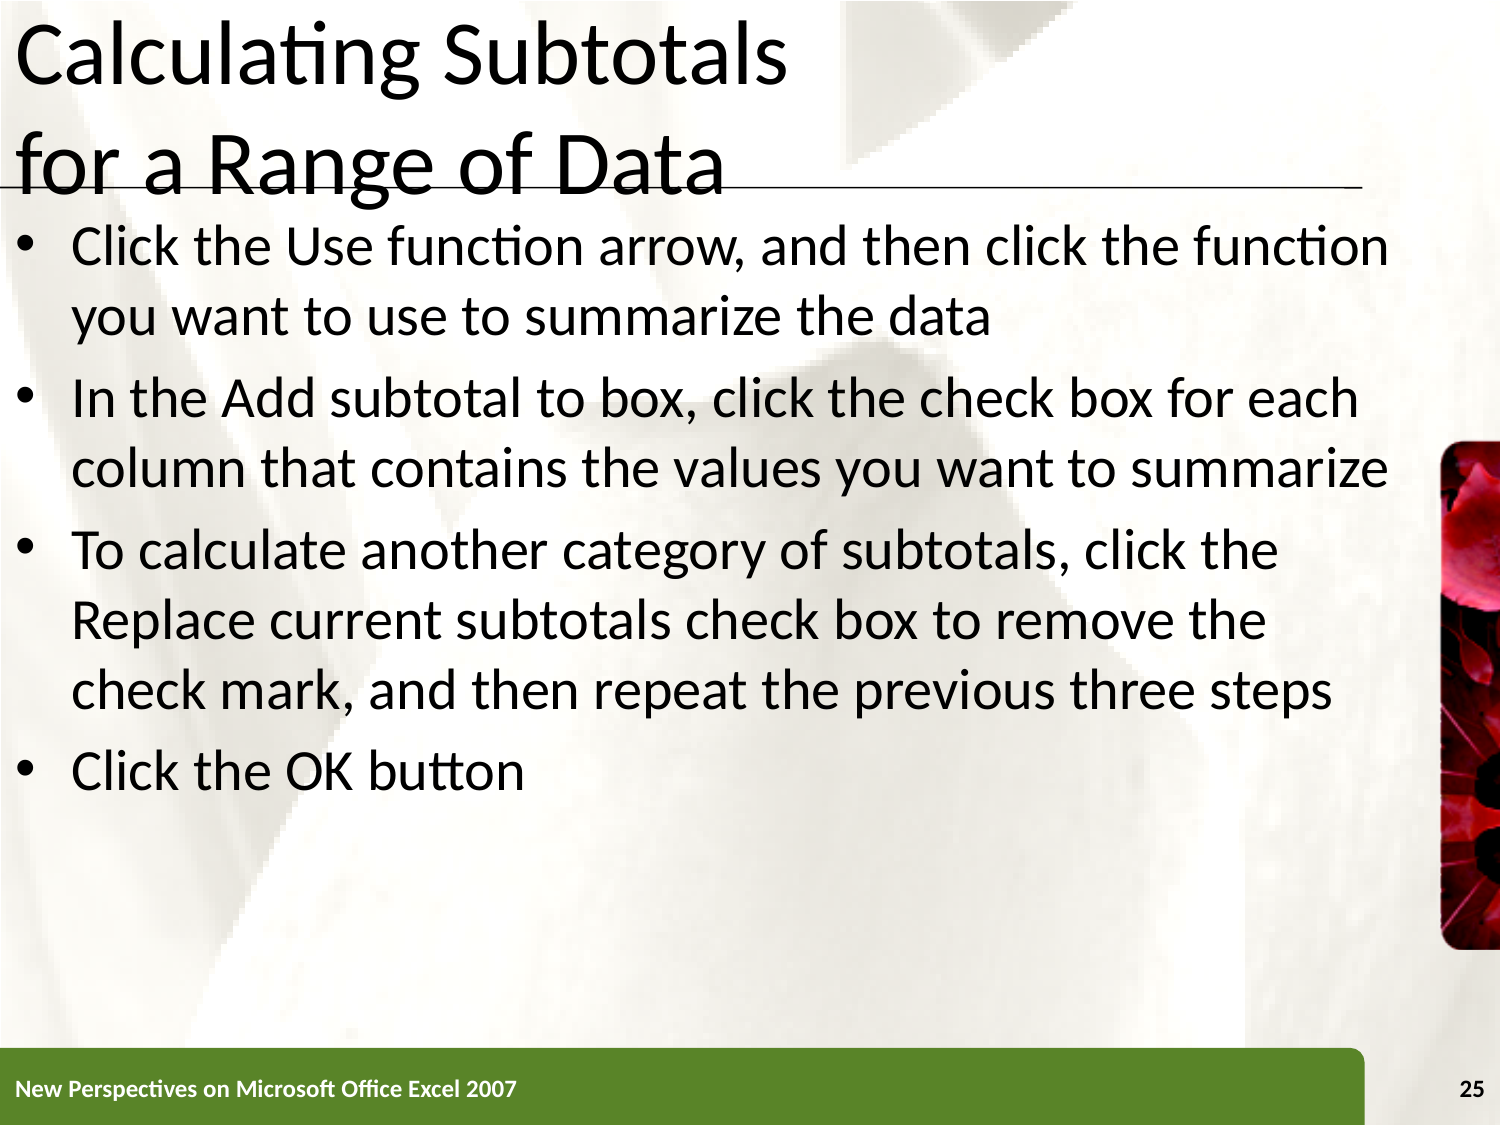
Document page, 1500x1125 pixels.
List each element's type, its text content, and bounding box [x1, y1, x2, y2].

picture [1437, 437, 1500, 950]
title Calculating Subtotals for a Range of Data [0, 24, 1363, 181]
list Click the Use function arrow, and then click the function you want to use to summarize the data In the Add subtotal to box, click the check box for each column that contains the values you want to summarize To calculate another category of subtotals, click the Replace current subtotals check box to remove the check mark, and then repeat the previous three steps Click the OK button [0, 199, 1426, 1006]
footer New Perspectives on Microsoft Office Excel 2007 [0, 1050, 1350, 1125]
slide_number 25 [1412, 1050, 1500, 1125]
